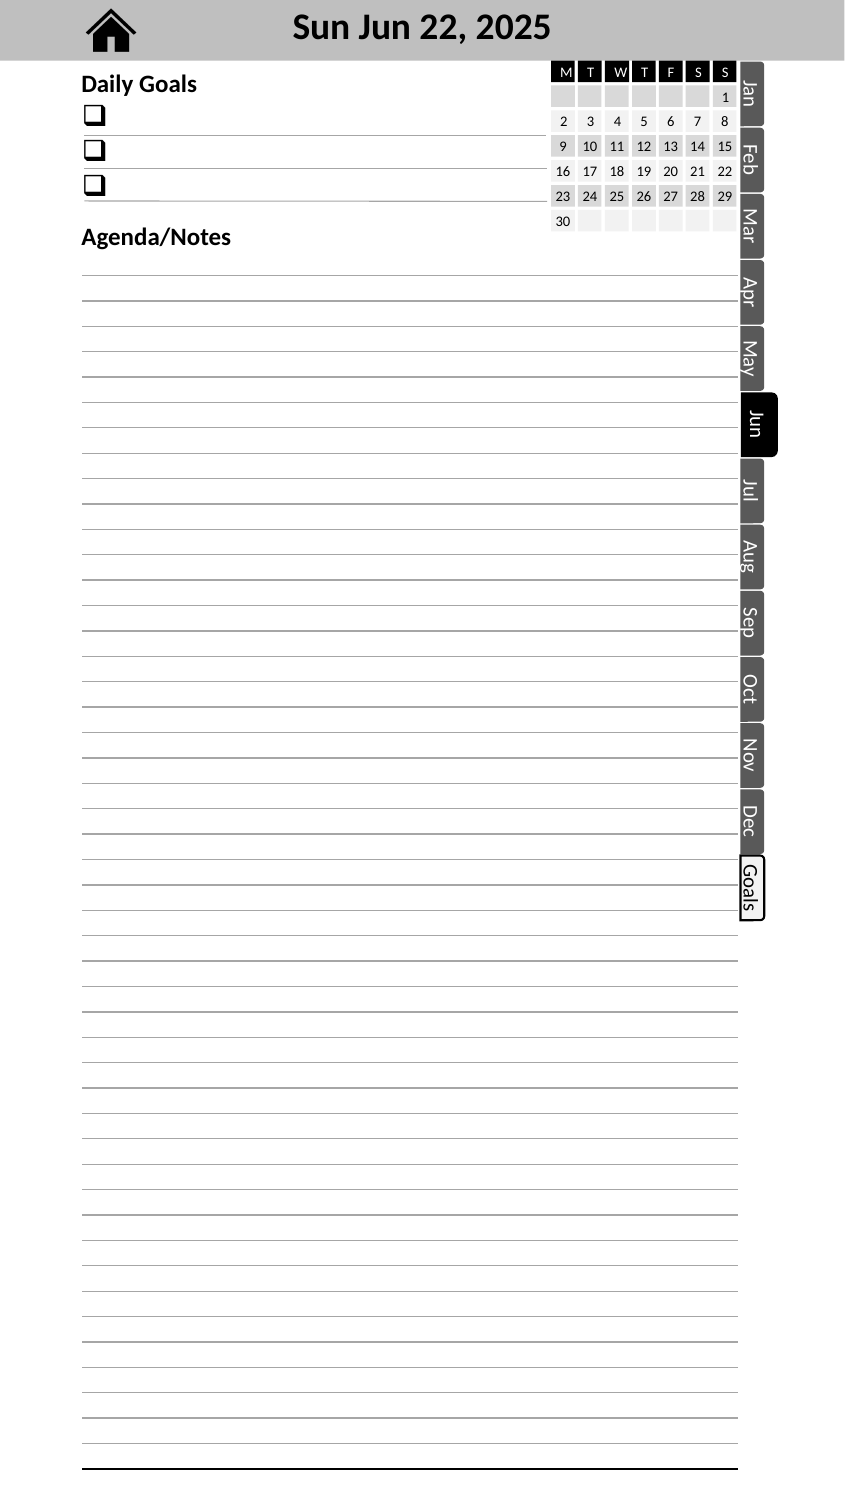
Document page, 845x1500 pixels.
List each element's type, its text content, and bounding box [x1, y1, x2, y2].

picture [82, 1, 140, 59]
list Sun Jun 22, 2025 [190, 0, 655, 61]
